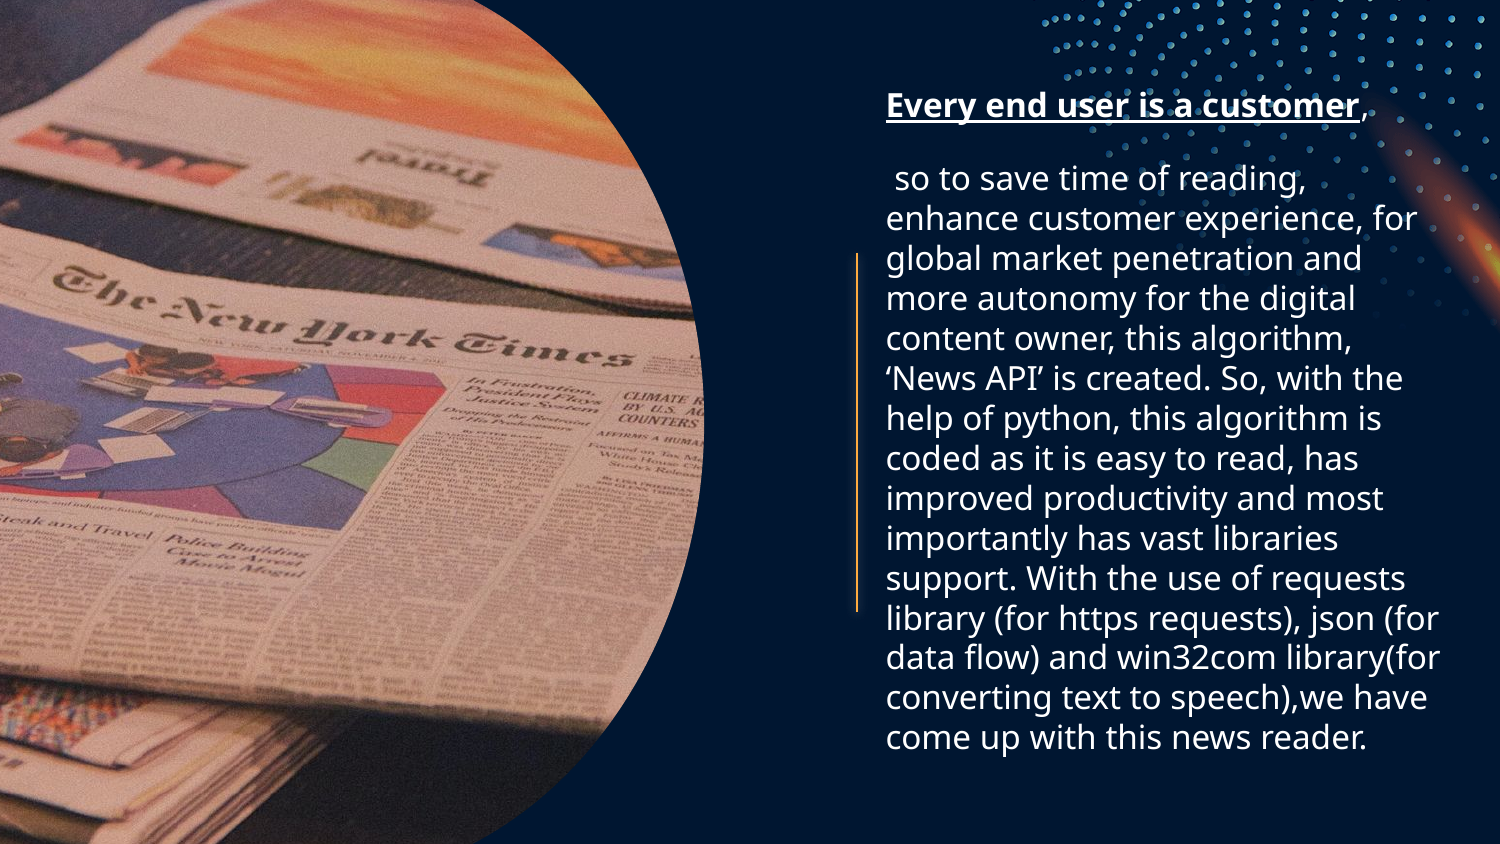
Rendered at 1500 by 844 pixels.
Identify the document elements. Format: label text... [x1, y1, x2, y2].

list Every end user is a customer, so to save time of reading, enhance customer experience, for global market penetration and more autonomy for the digital content owner, this algorithm, ‘News API’ is created. So, with the help of python, this algorithm is coded as it is easy to read, has improved productivity and most importantly has vast libraries support. With the use of requests library (for https requests), json (for data flow) and win32com library(for converting text to speech),we have come up with this news reader. [870, 69, 1459, 833]
picture [0, 0, 1500, 844]
